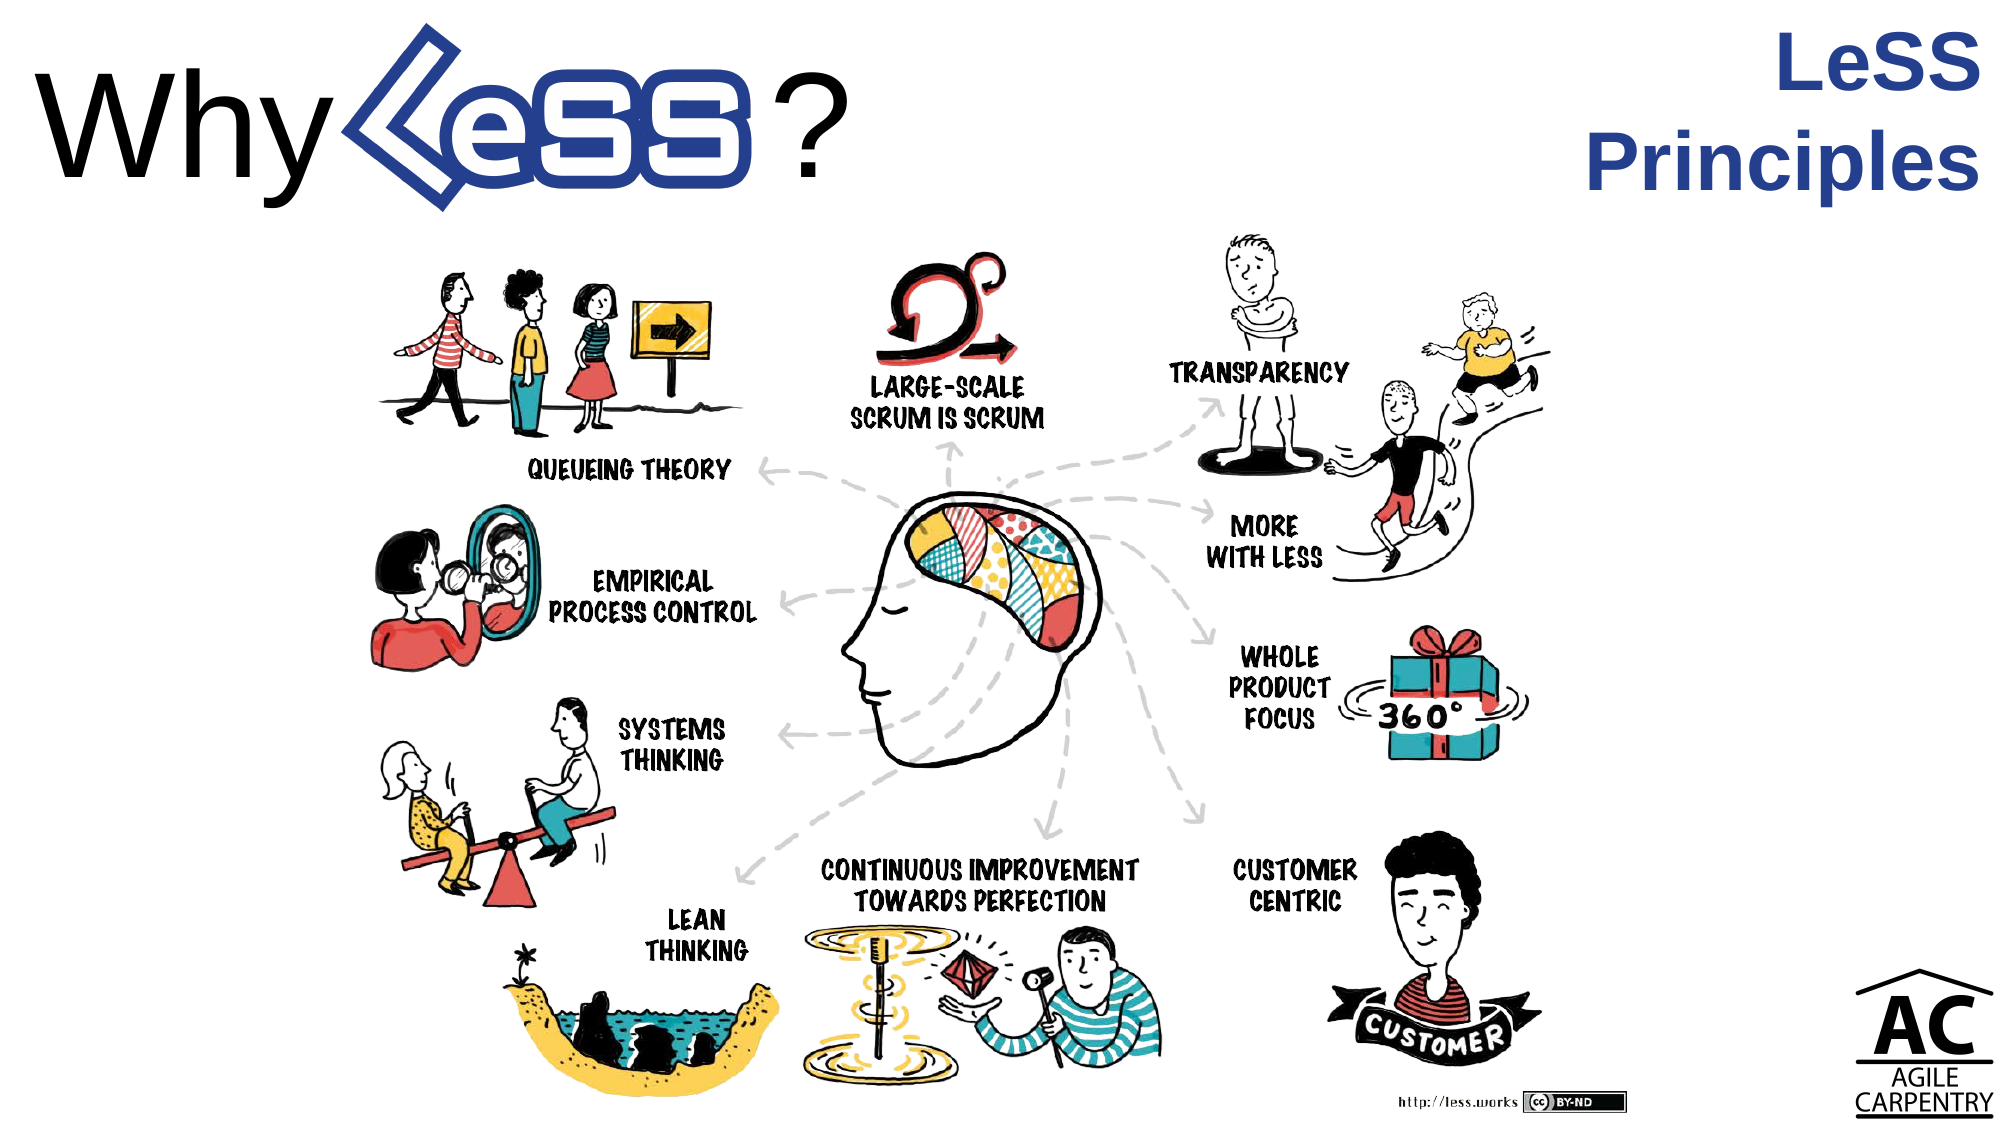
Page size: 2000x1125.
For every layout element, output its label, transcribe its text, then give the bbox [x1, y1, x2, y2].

text_box LeSS Principles [1569, 0, 1998, 215]
picture [317, 0, 1665, 1125]
text_box Why [0, 19, 312, 215]
picture [1849, 968, 2000, 1119]
text_box ? [791, 19, 890, 215]
